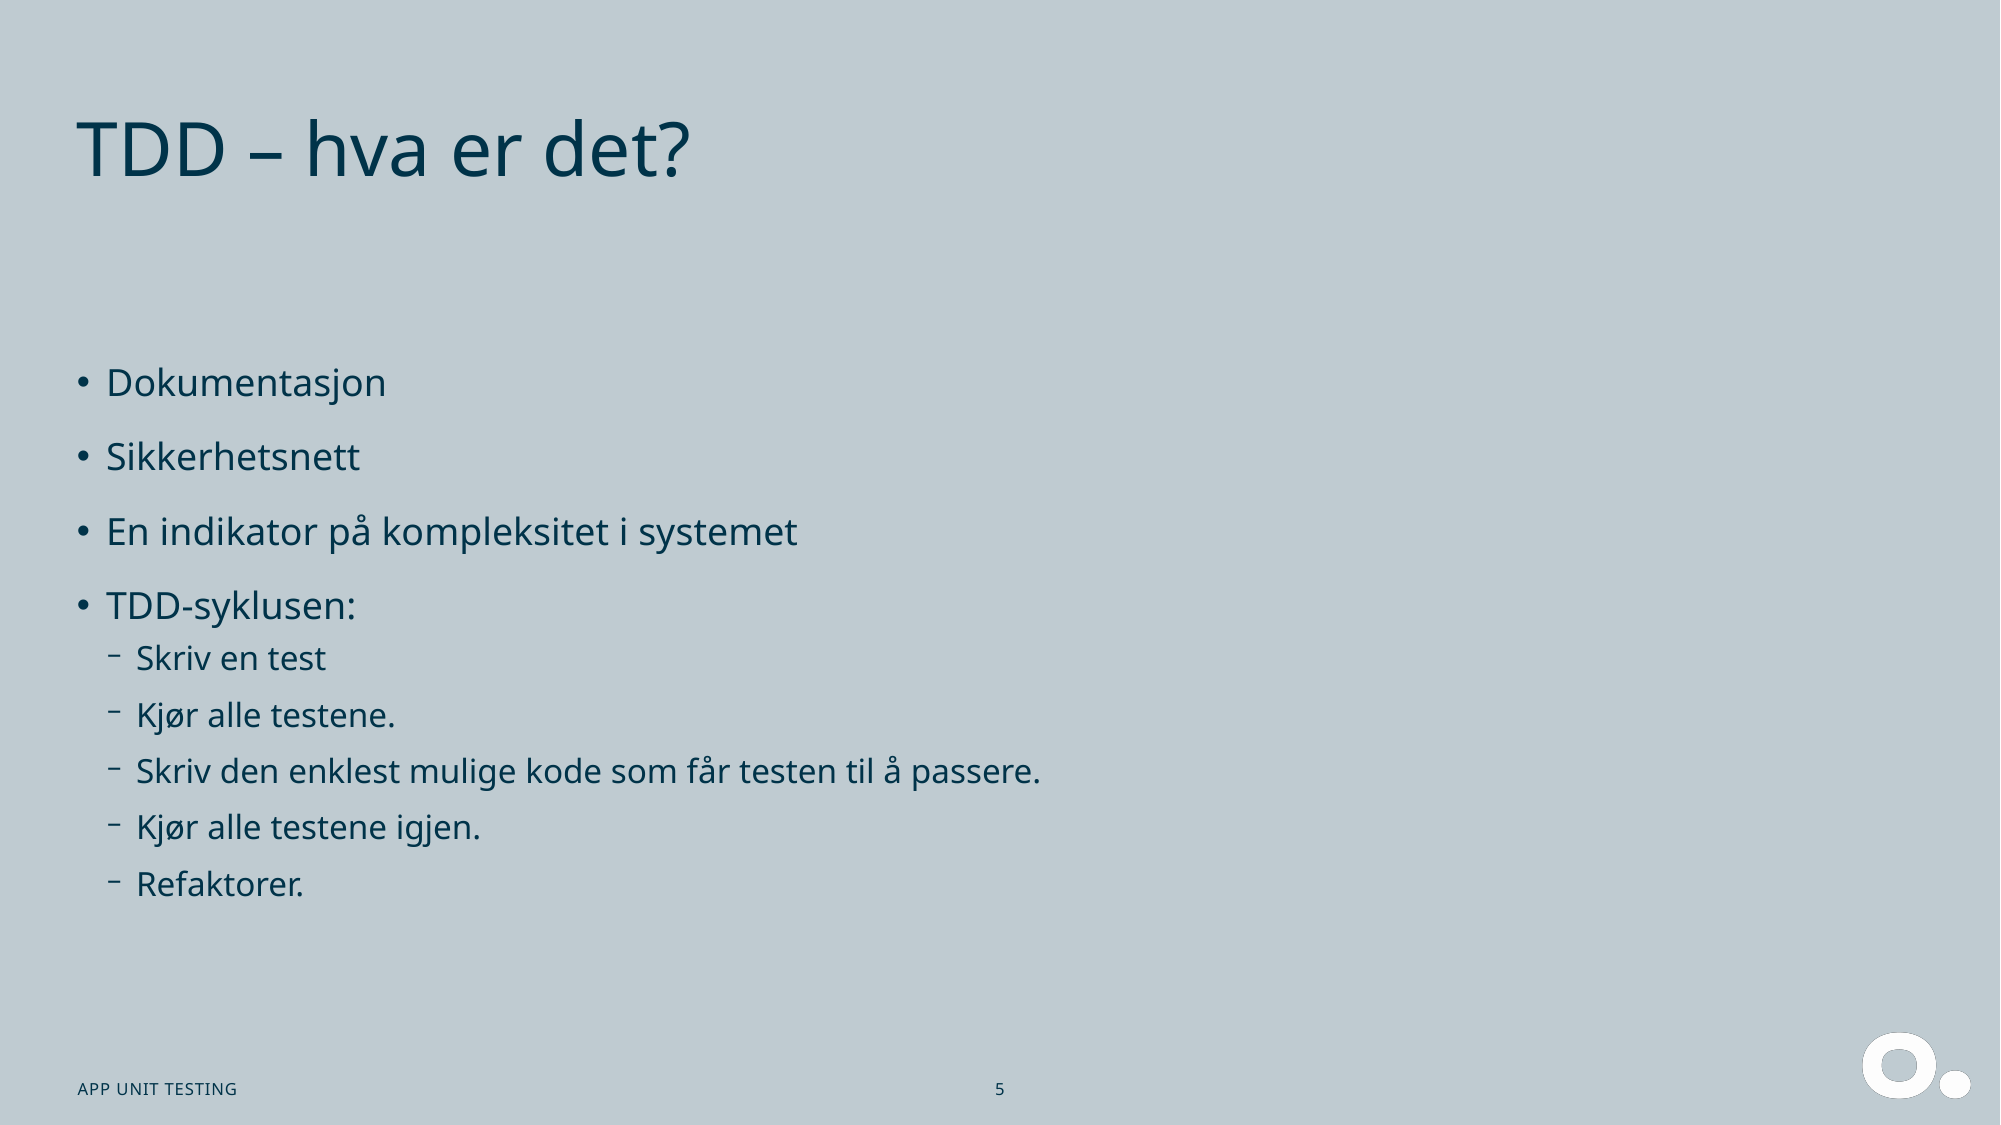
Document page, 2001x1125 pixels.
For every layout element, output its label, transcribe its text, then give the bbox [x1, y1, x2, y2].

footer APP Unit testing [77, 1078, 669, 1103]
list Dokumentasjon Sikkerhetsnett En indikator på kompleksitet i systemet TDD-syklusen: Skriv en test Kjør alle testene. Skriv den enklest mulige kode som får testen til å passere. Kjør alle testene igjen. Refaktorer. [76, 354, 1424, 998]
title TDD – hva er det? [76, 112, 1424, 290]
picture [1860, 1030, 1973, 1101]
slide_number 5 [940, 1078, 1059, 1103]
